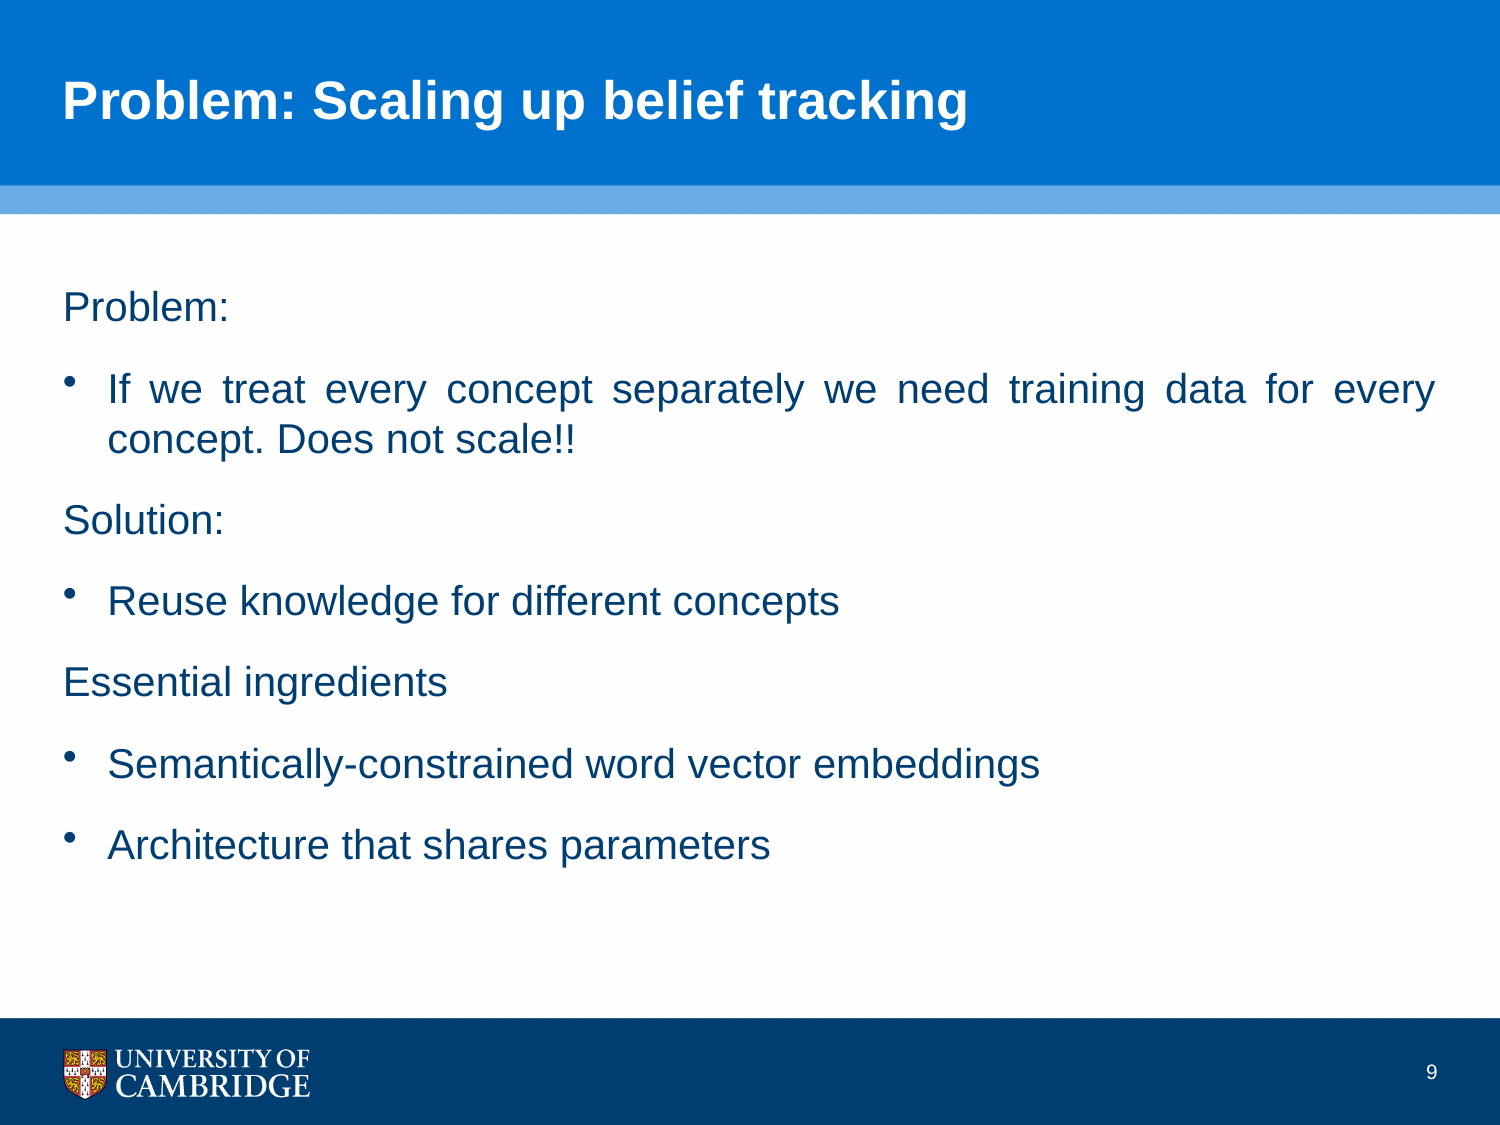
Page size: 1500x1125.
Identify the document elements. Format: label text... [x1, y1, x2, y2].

title Problem: Scaling up belief tracking [63, 65, 1437, 135]
list Problem: If we treat every concept separately we need training data for every concept. Does not scale!! Solution: Reuse knowledge for different concepts Essential ingredients Semantically-constrained word vector embeddings Architecture that shares parameters [63, 280, 1437, 948]
slide_number 9 [1289, 1058, 1438, 1088]
picture [0, 0, 1500, 1125]
